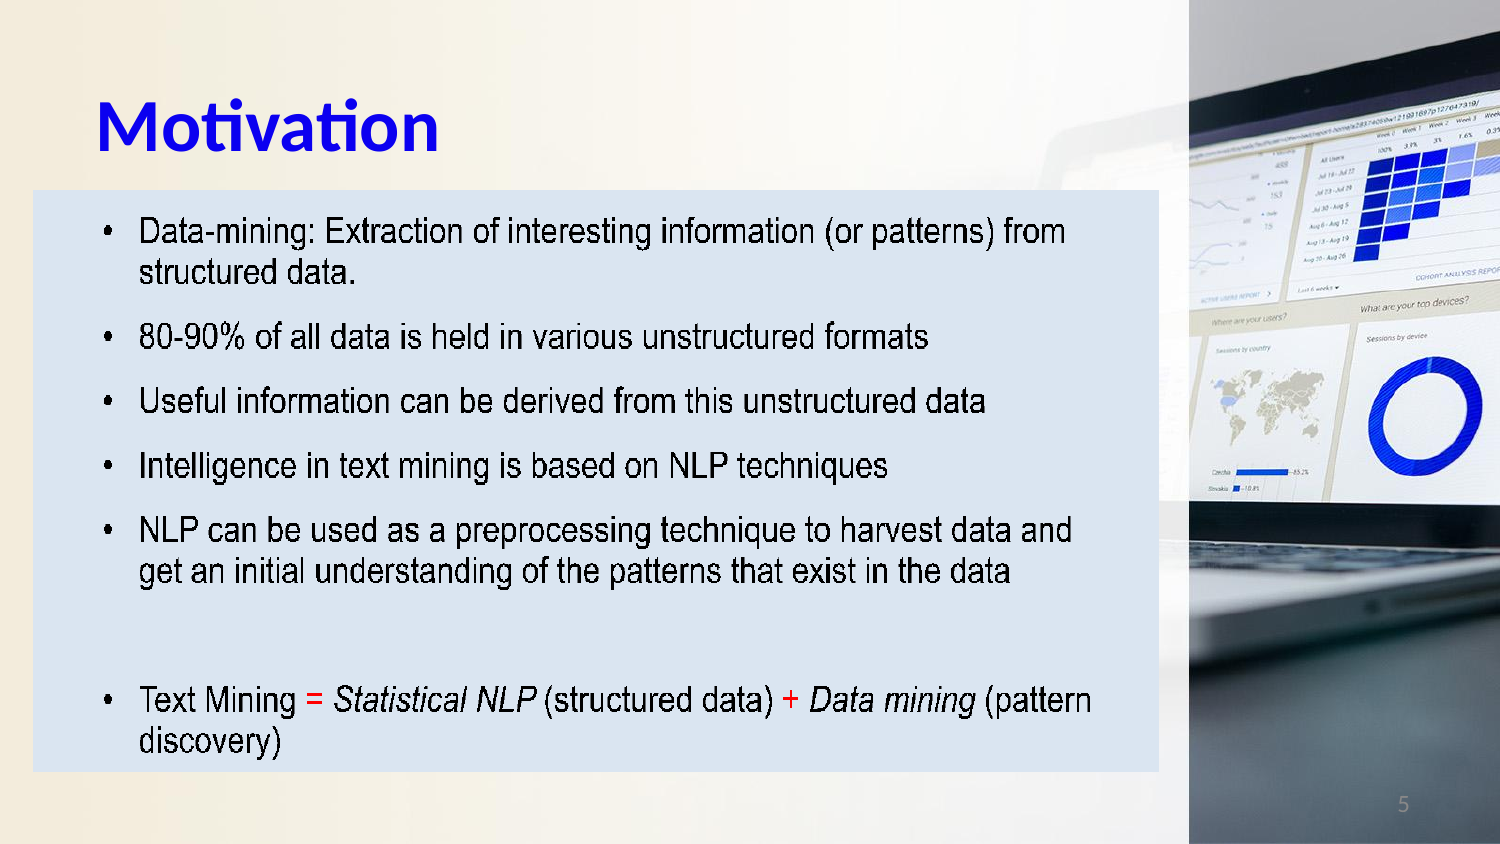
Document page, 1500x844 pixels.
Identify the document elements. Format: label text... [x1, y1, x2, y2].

picture [0, 0, 1500, 844]
title Motivation [80, 61, 1112, 181]
slide_number ‹#› [1074, 782, 1425, 827]
